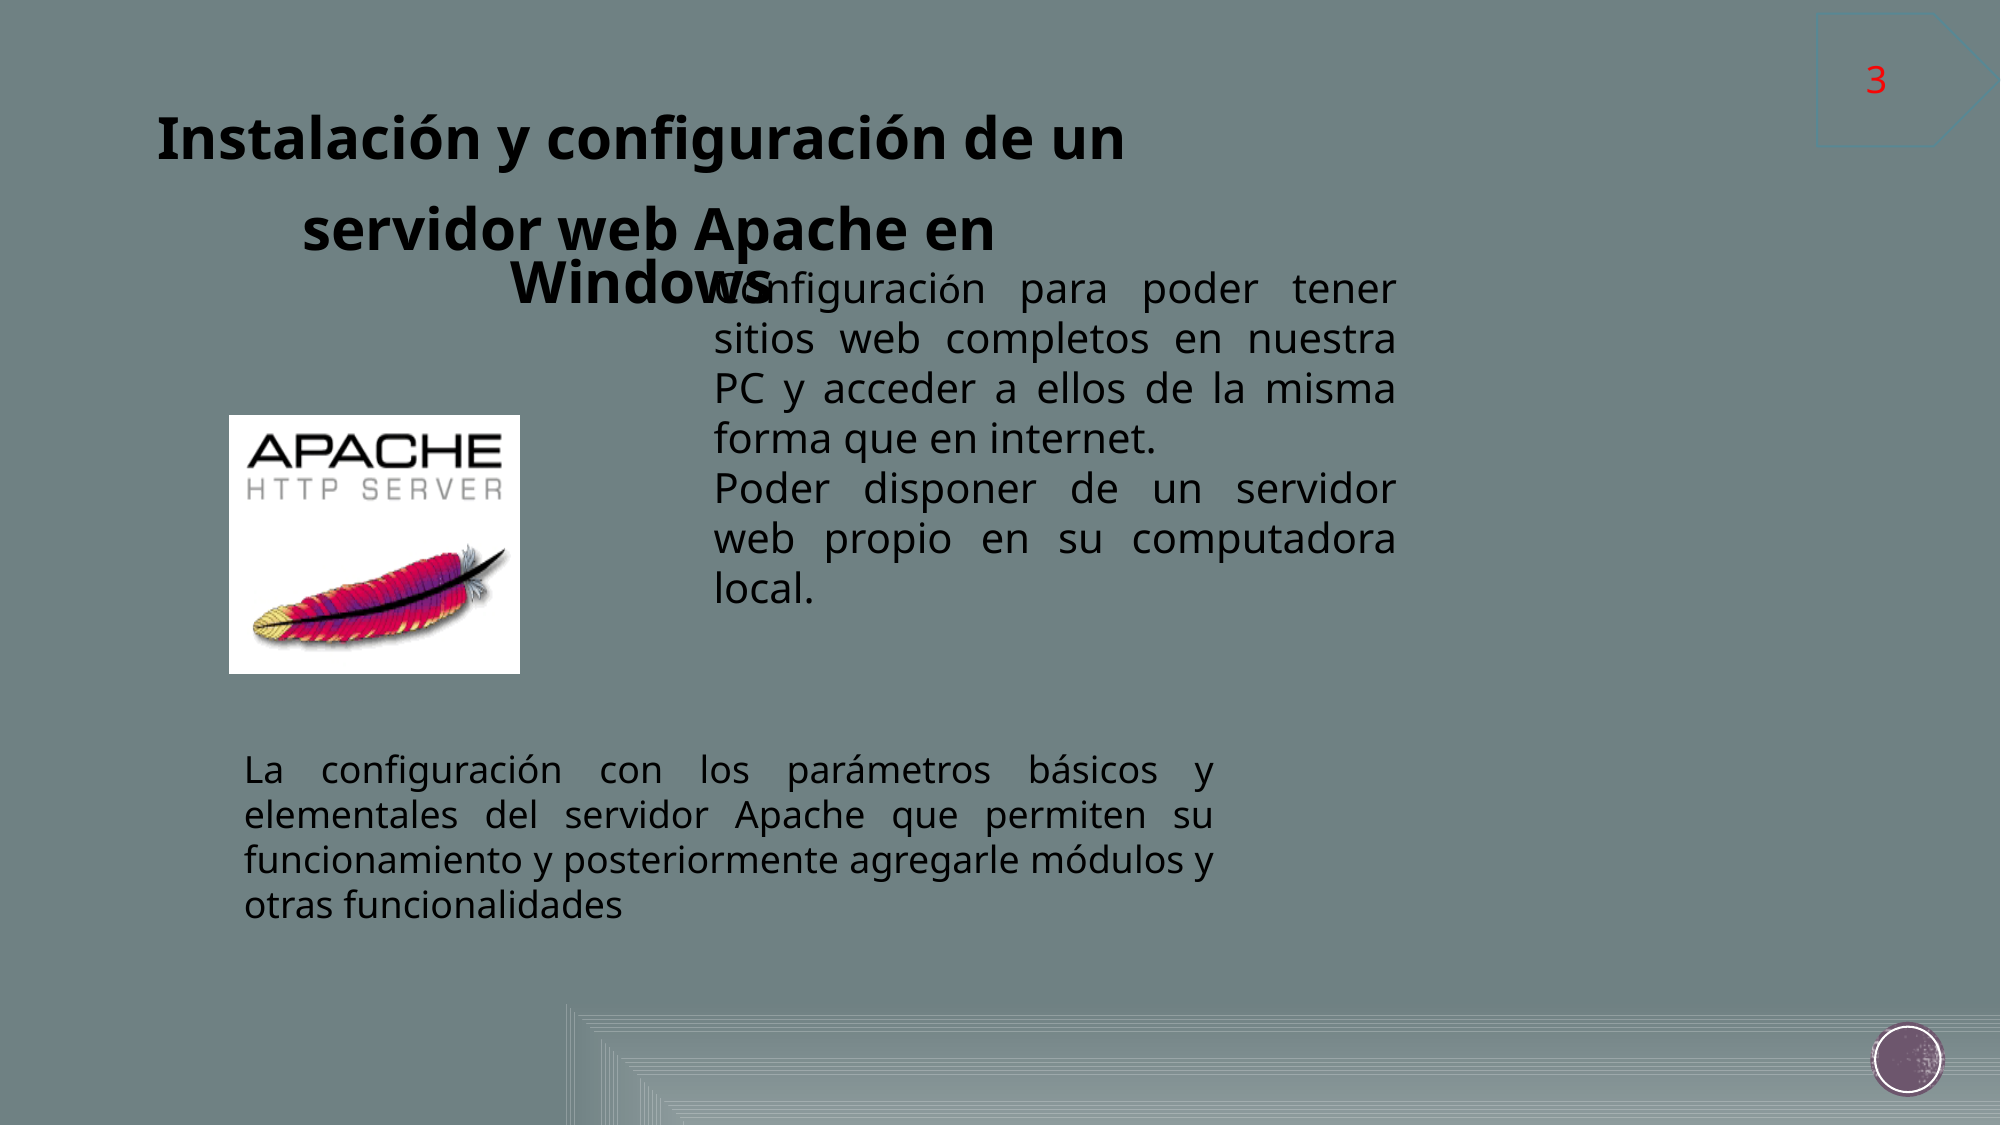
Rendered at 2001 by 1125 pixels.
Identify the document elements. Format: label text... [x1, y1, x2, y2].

text_box Instalación y configuración de un servidor web Apache en Windows [141, 111, 1143, 323]
picture [229, 415, 520, 674]
text_box Configuración para poder tener sitios web completos en nuestra PC y acceder a ellos de la misma forma que en internet. Poder disponer de un servidor web propio en su computadora local. [698, 254, 1413, 620]
text_box La configuración con los parámetros básicos y elementales del servidor Apache que permiten su funcionamiento y posteriormente agregarle módulos y otras funcionalidades [229, 738, 1230, 934]
